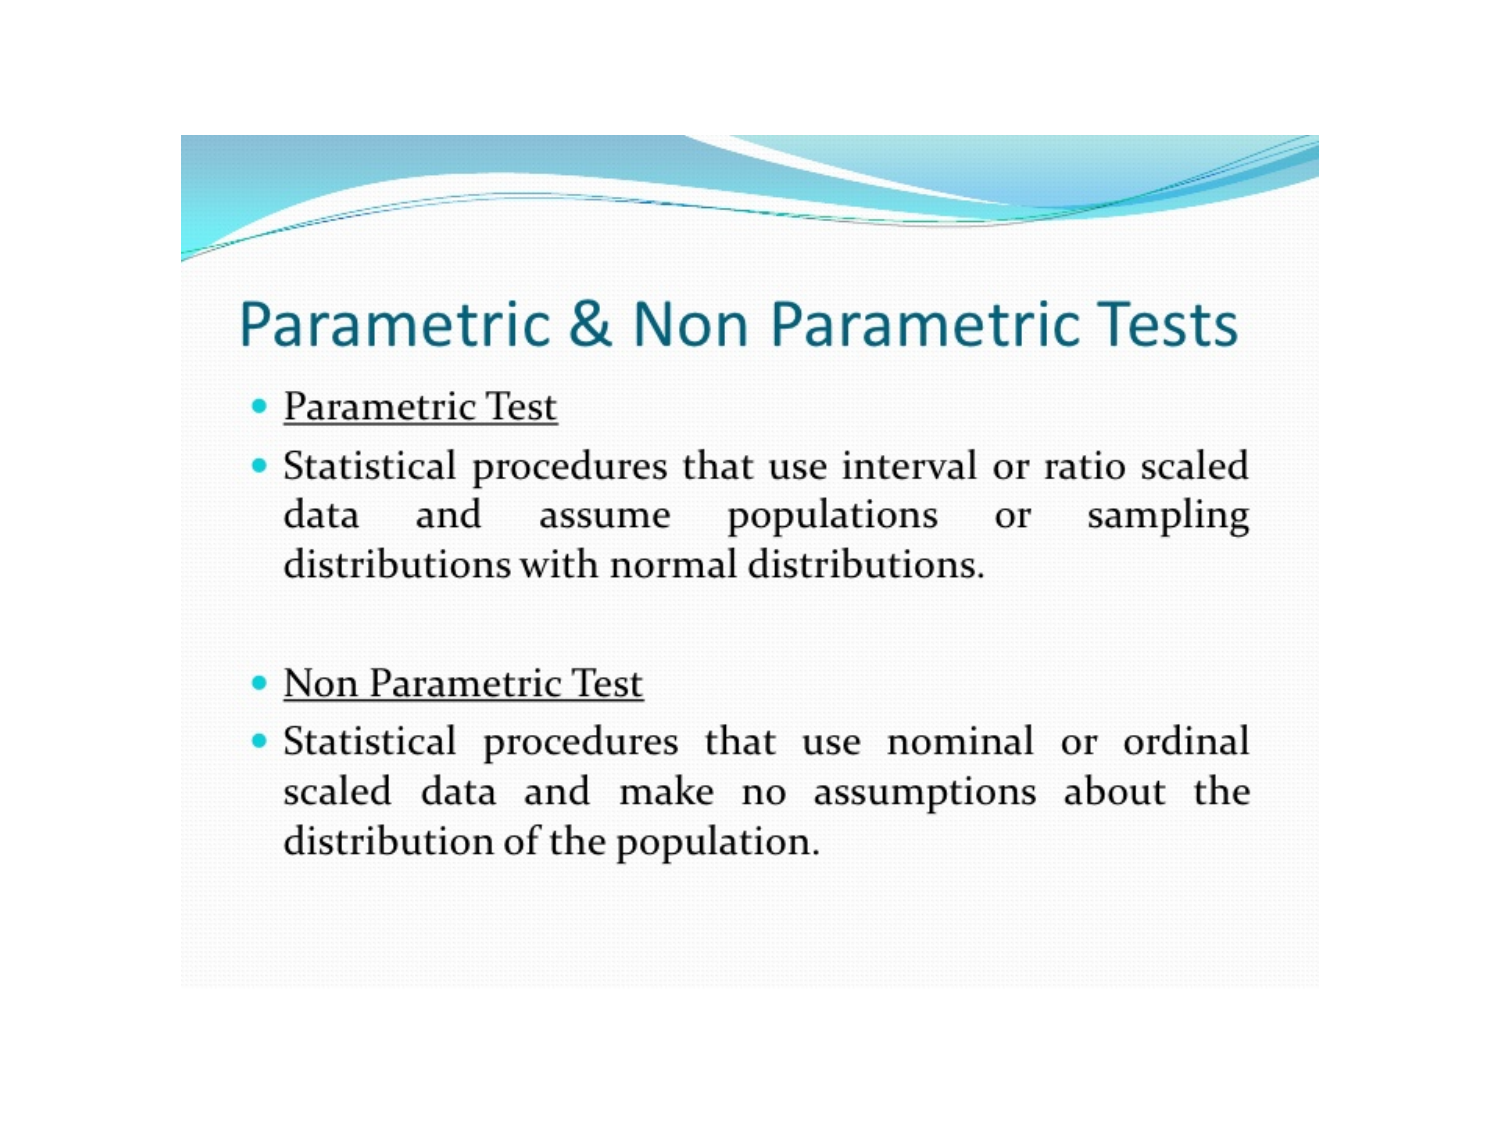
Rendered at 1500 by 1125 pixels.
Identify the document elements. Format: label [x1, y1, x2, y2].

picture [180, 135, 1319, 990]
